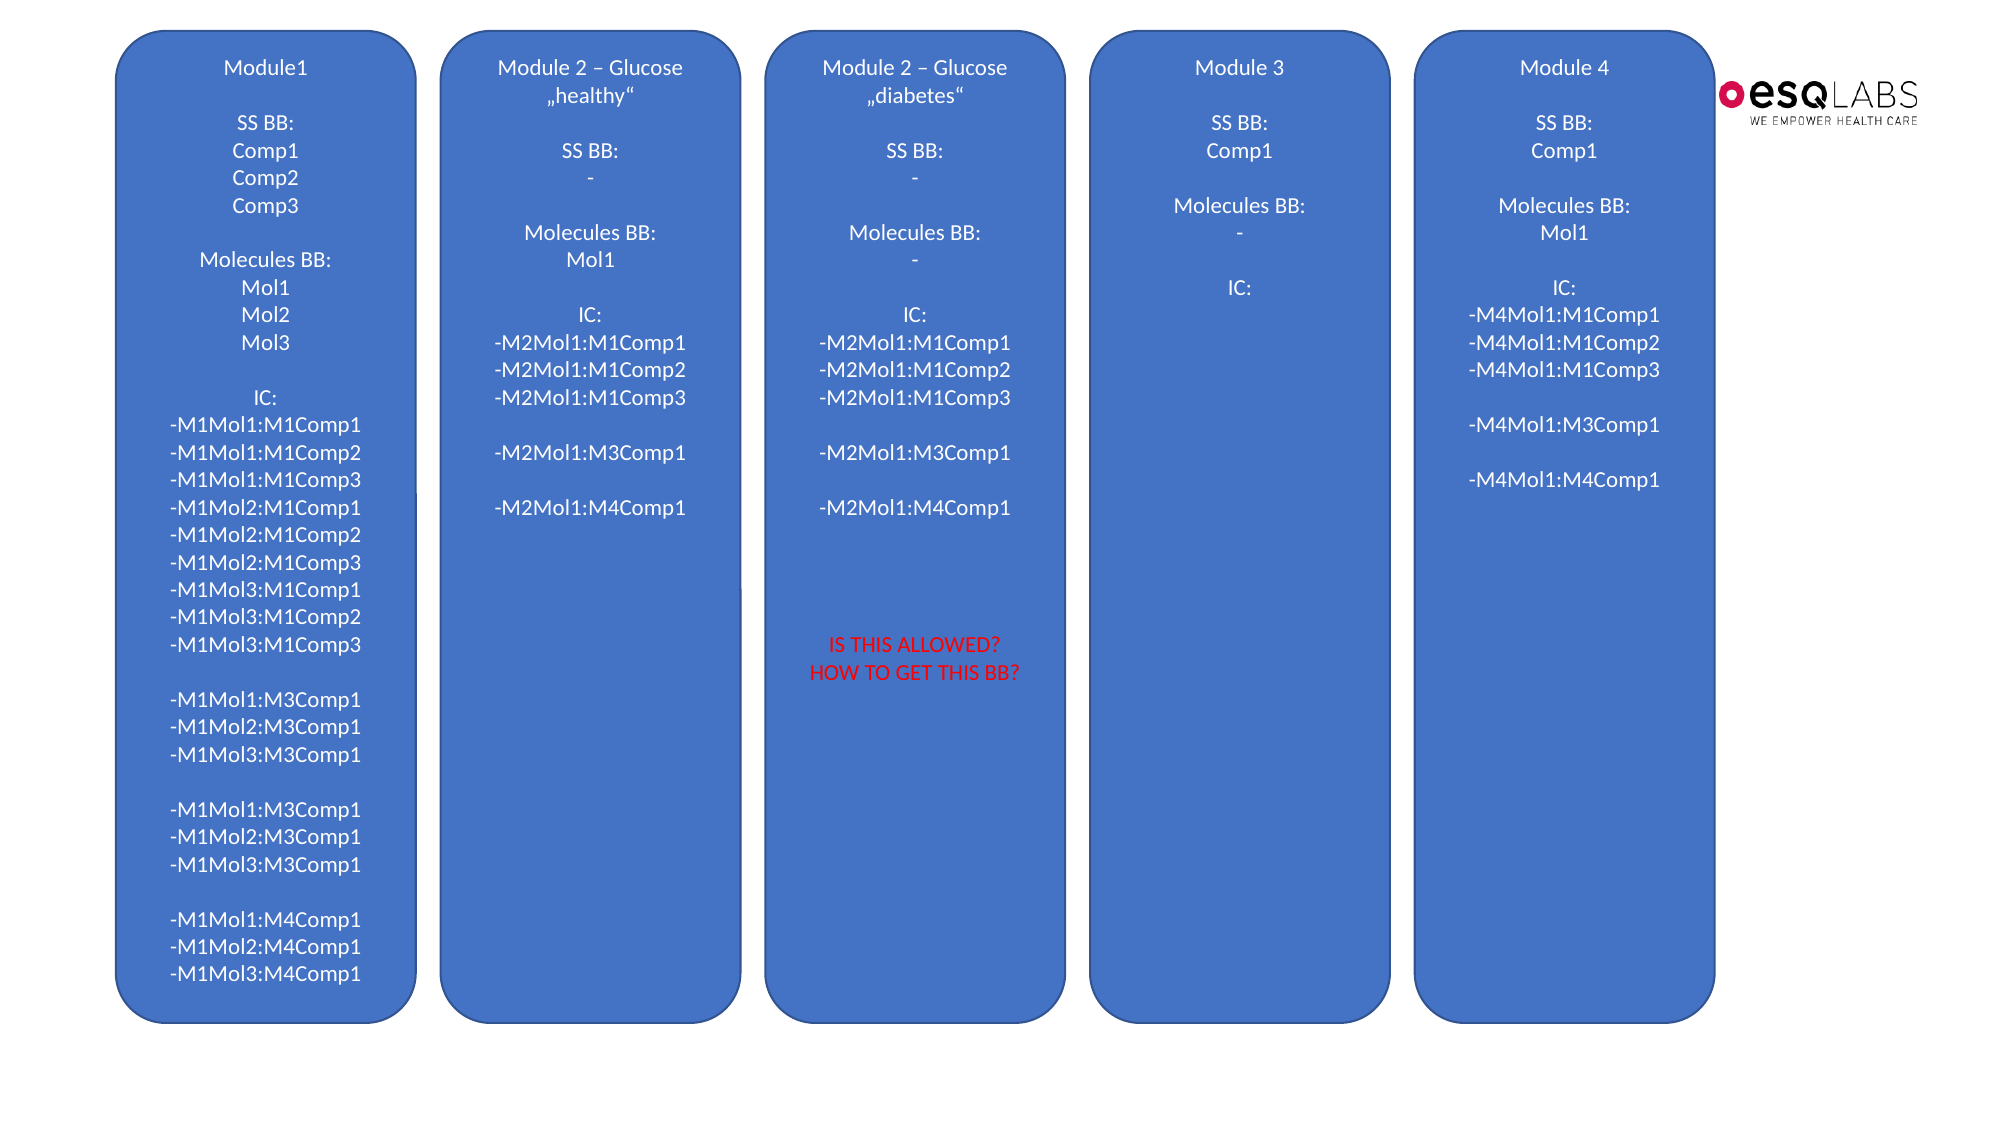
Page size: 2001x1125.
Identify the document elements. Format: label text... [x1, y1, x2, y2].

text_box Module1 SS BB: Comp1 Comp2 Comp3 Molecules BB: Mol1 Mol2 Mol3 IC: -M1Mol1:M1Comp1 -M1Mol1:M1Comp2 -M1Mol1:M1Comp3 -M1Mol2:M1Comp1 -M1Mol2:M1Comp2 -M1Mol2:M1Comp3 -M1Mol3:M1Comp1 -M1Mol3:M1Comp2 -M1Mol3:M1Comp3 -M1Mol1:M3Comp1 -M1Mol2:M3Comp1 -M1Mol3:M3Comp1 -M1Mol1:M3Comp1 -M1Mol2:M3Comp1 -M1Mol3:M3Comp1 -M1Mol1:M4Comp1 -M1Mol2:M4Comp1 -M1Mol3:M4Comp1 [114, 29, 417, 1024]
picture [1716, 81, 1917, 125]
text_box Module 3 SS BB: Comp1 Molecules BB: - IC: [1089, 29, 1391, 1024]
text_box Module 2 – Glucose „diabetes“ SS BB: - Molecules BB: - IC: -M2Mol1:M1Comp1 -M2Mol1:M1Comp2 -M2Mol1:M1Comp3 -M2Mol1:M3Comp1 -M2Mol1:M4Comp1 IS THIS ALLOWED? HOW TO GET THIS BB? [764, 29, 1067, 1024]
text_box Module 2 – Glucose „healthy“ SS BB: - Molecules BB: Mol1 IC: -M2Mol1:M1Comp1 -M2Mol1:M1Comp2 -M2Mol1:M1Comp3 -M2Mol1:M3Comp1 -M2Mol1:M4Comp1 [439, 29, 742, 1024]
text_box Module 4 SS BB: Comp1 Molecules BB: Mol1 IC: -M4Mol1:M1Comp1 -M4Mol1:M1Comp2 -M4Mol1:M1Comp3 -M4Mol1:M3Comp1 -M4Mol1:M4Comp1 [1413, 29, 1716, 1024]
